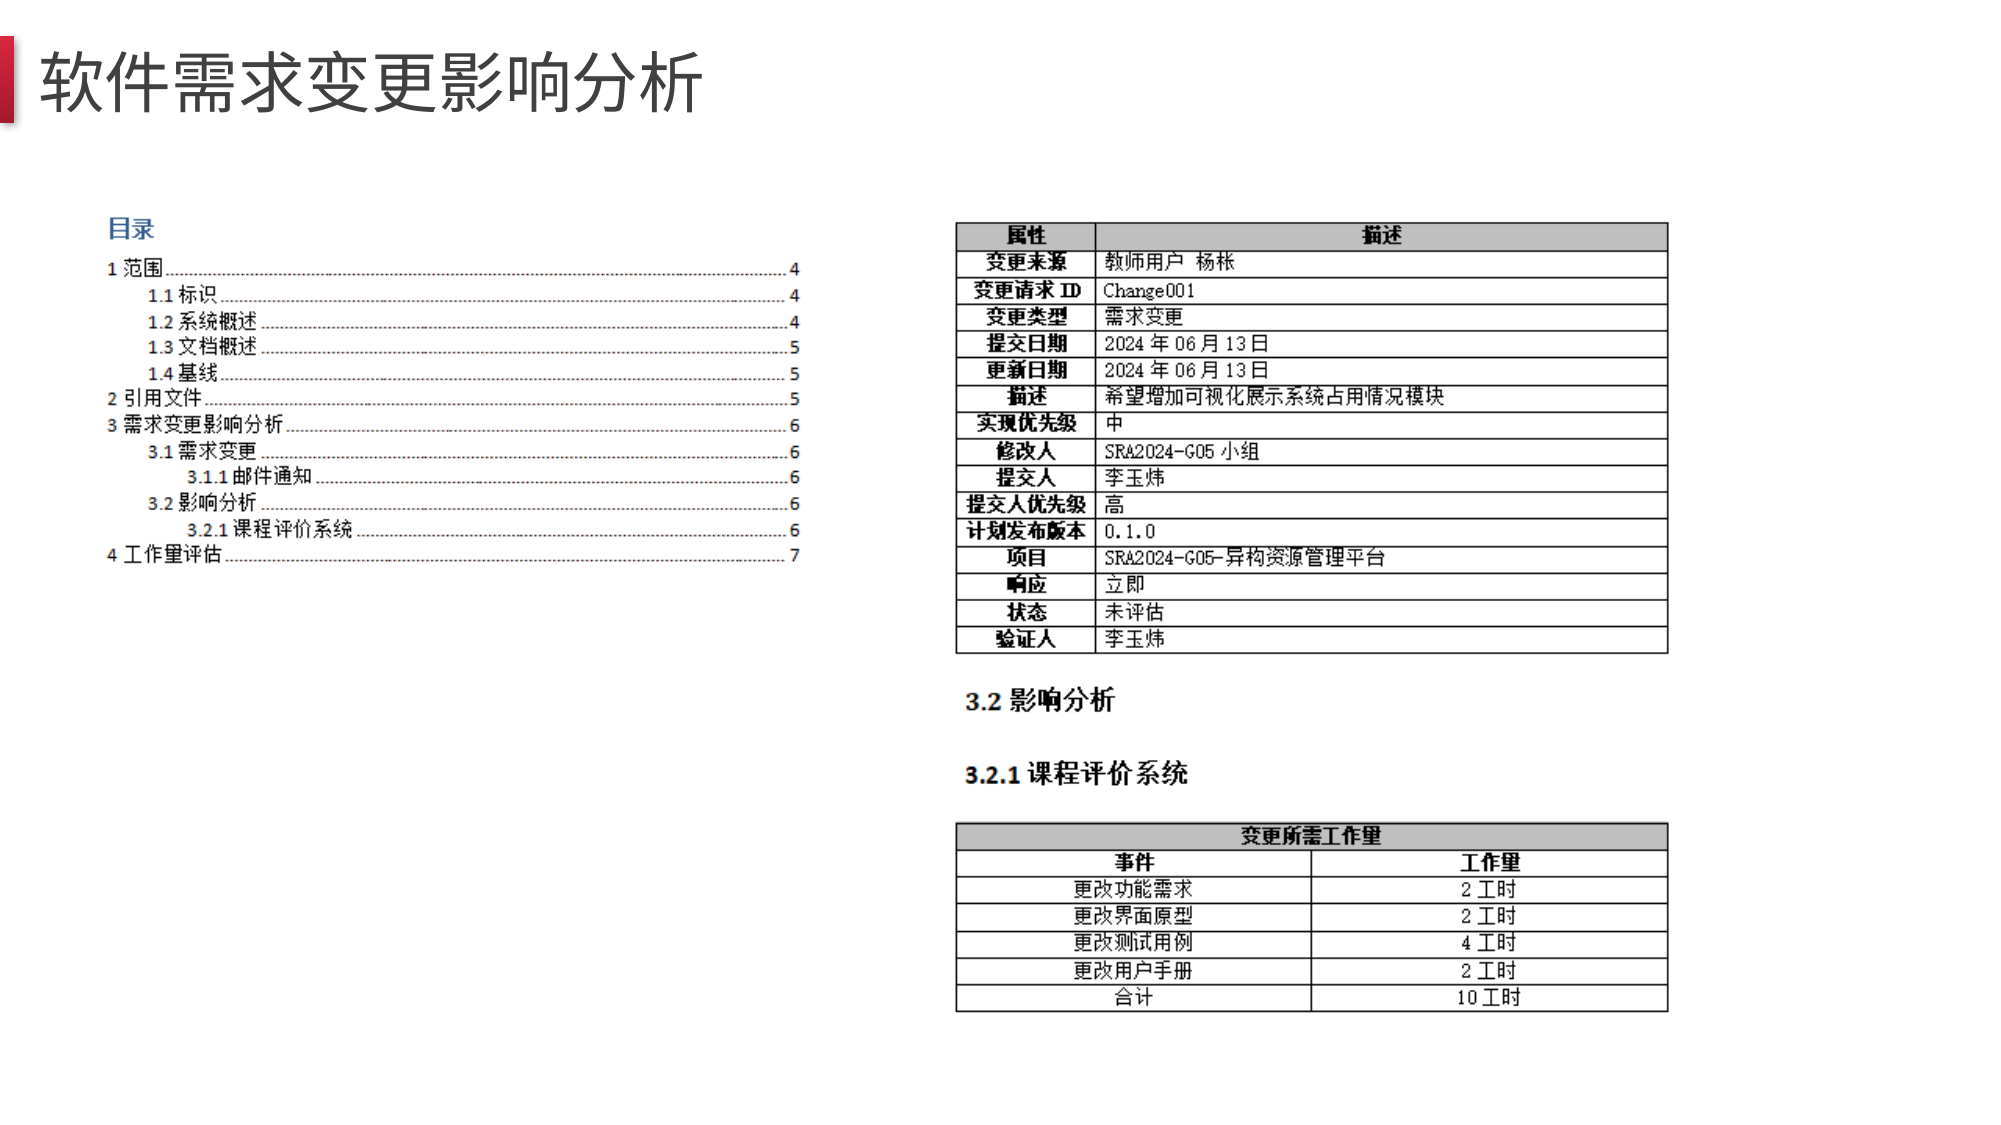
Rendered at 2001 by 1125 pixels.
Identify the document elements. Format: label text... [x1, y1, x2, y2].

picture [933, 199, 1697, 1039]
text_box [0, 36, 15, 124]
picture [101, 199, 829, 582]
text_box 软件需求变更影响分析 [23, 33, 799, 128]
